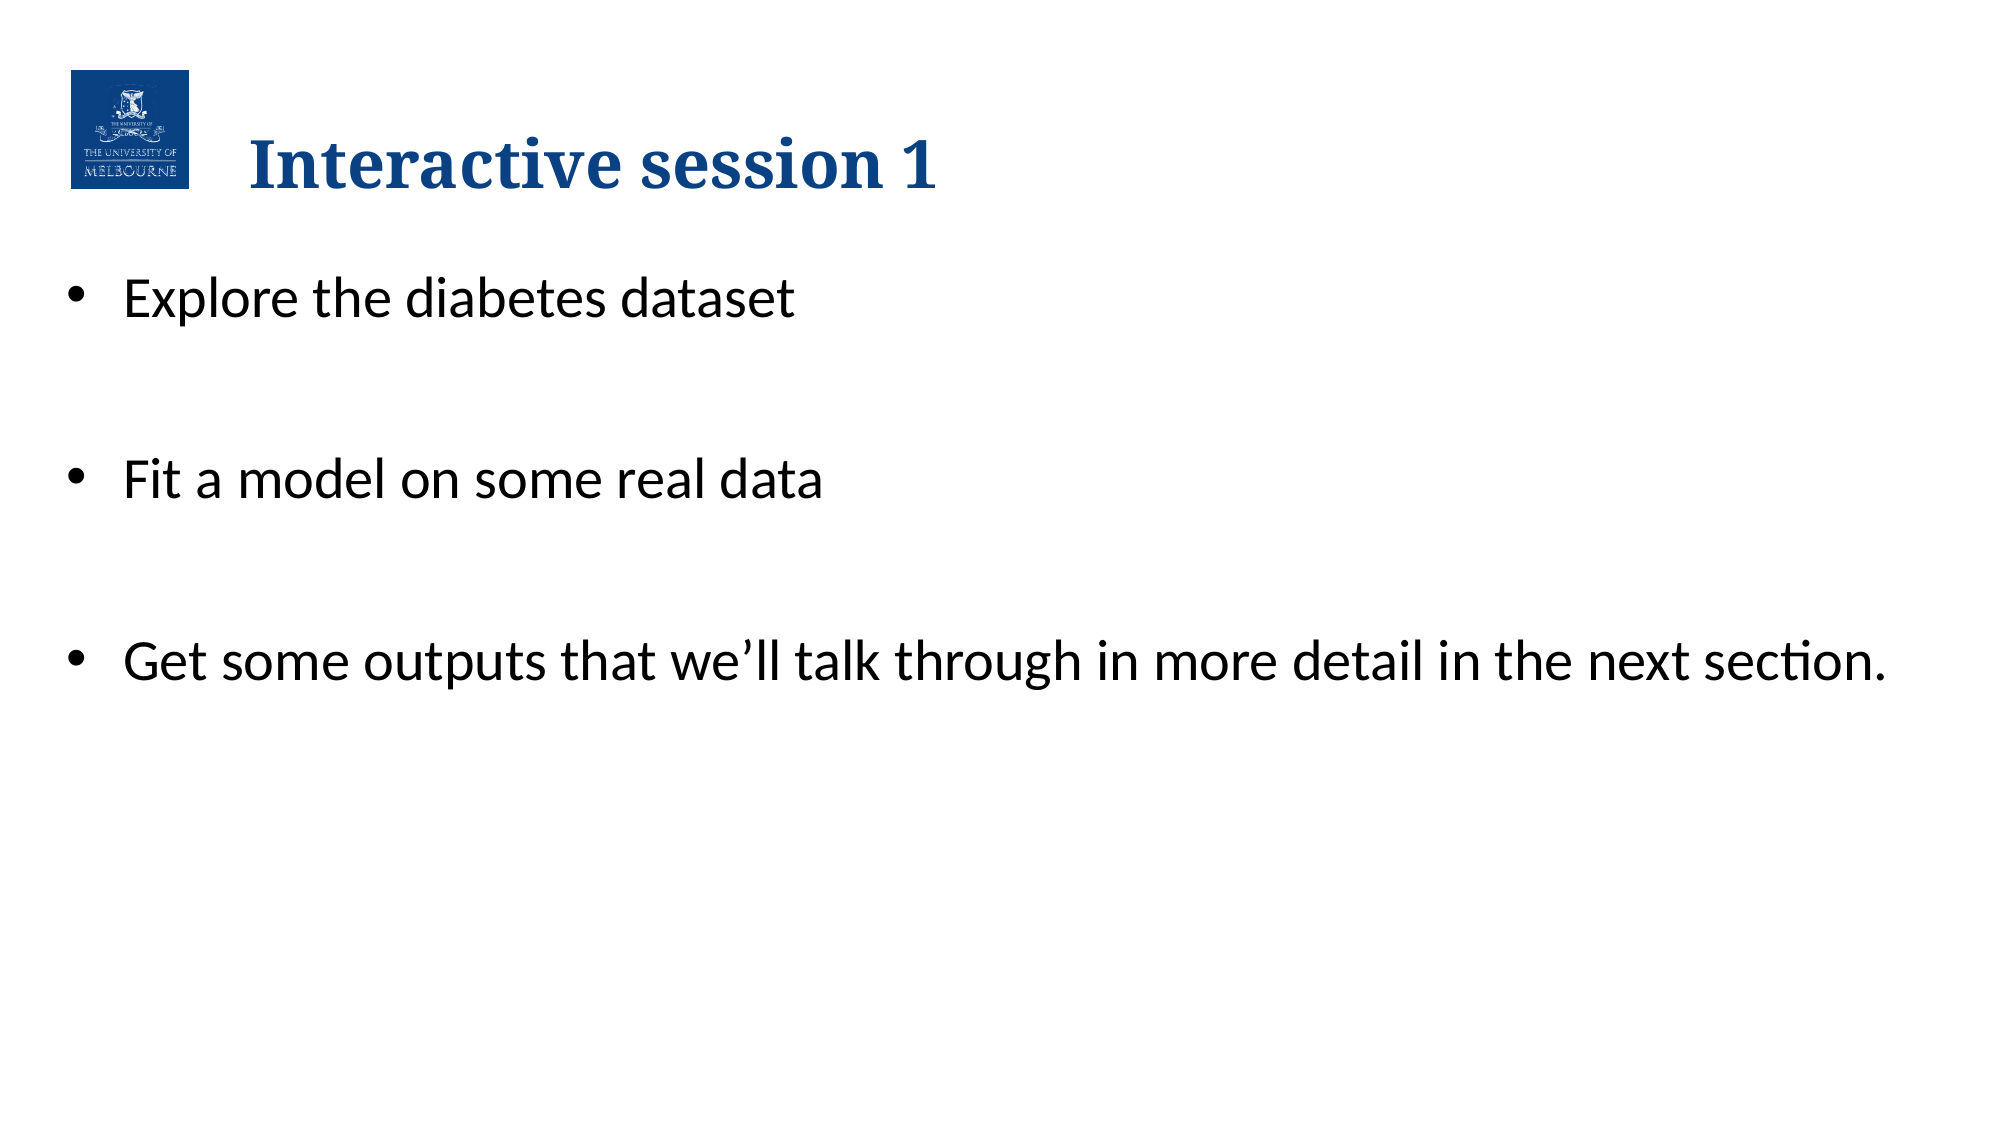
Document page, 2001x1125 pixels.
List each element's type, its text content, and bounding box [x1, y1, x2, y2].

title Interactive session 1 [234, 64, 1924, 211]
list Explore the diabetes dataset Fit a model on some real data Get some outputs that we’ll talk through in more detail in the next section. [51, 251, 1924, 970]
picture [71, 70, 189, 189]
